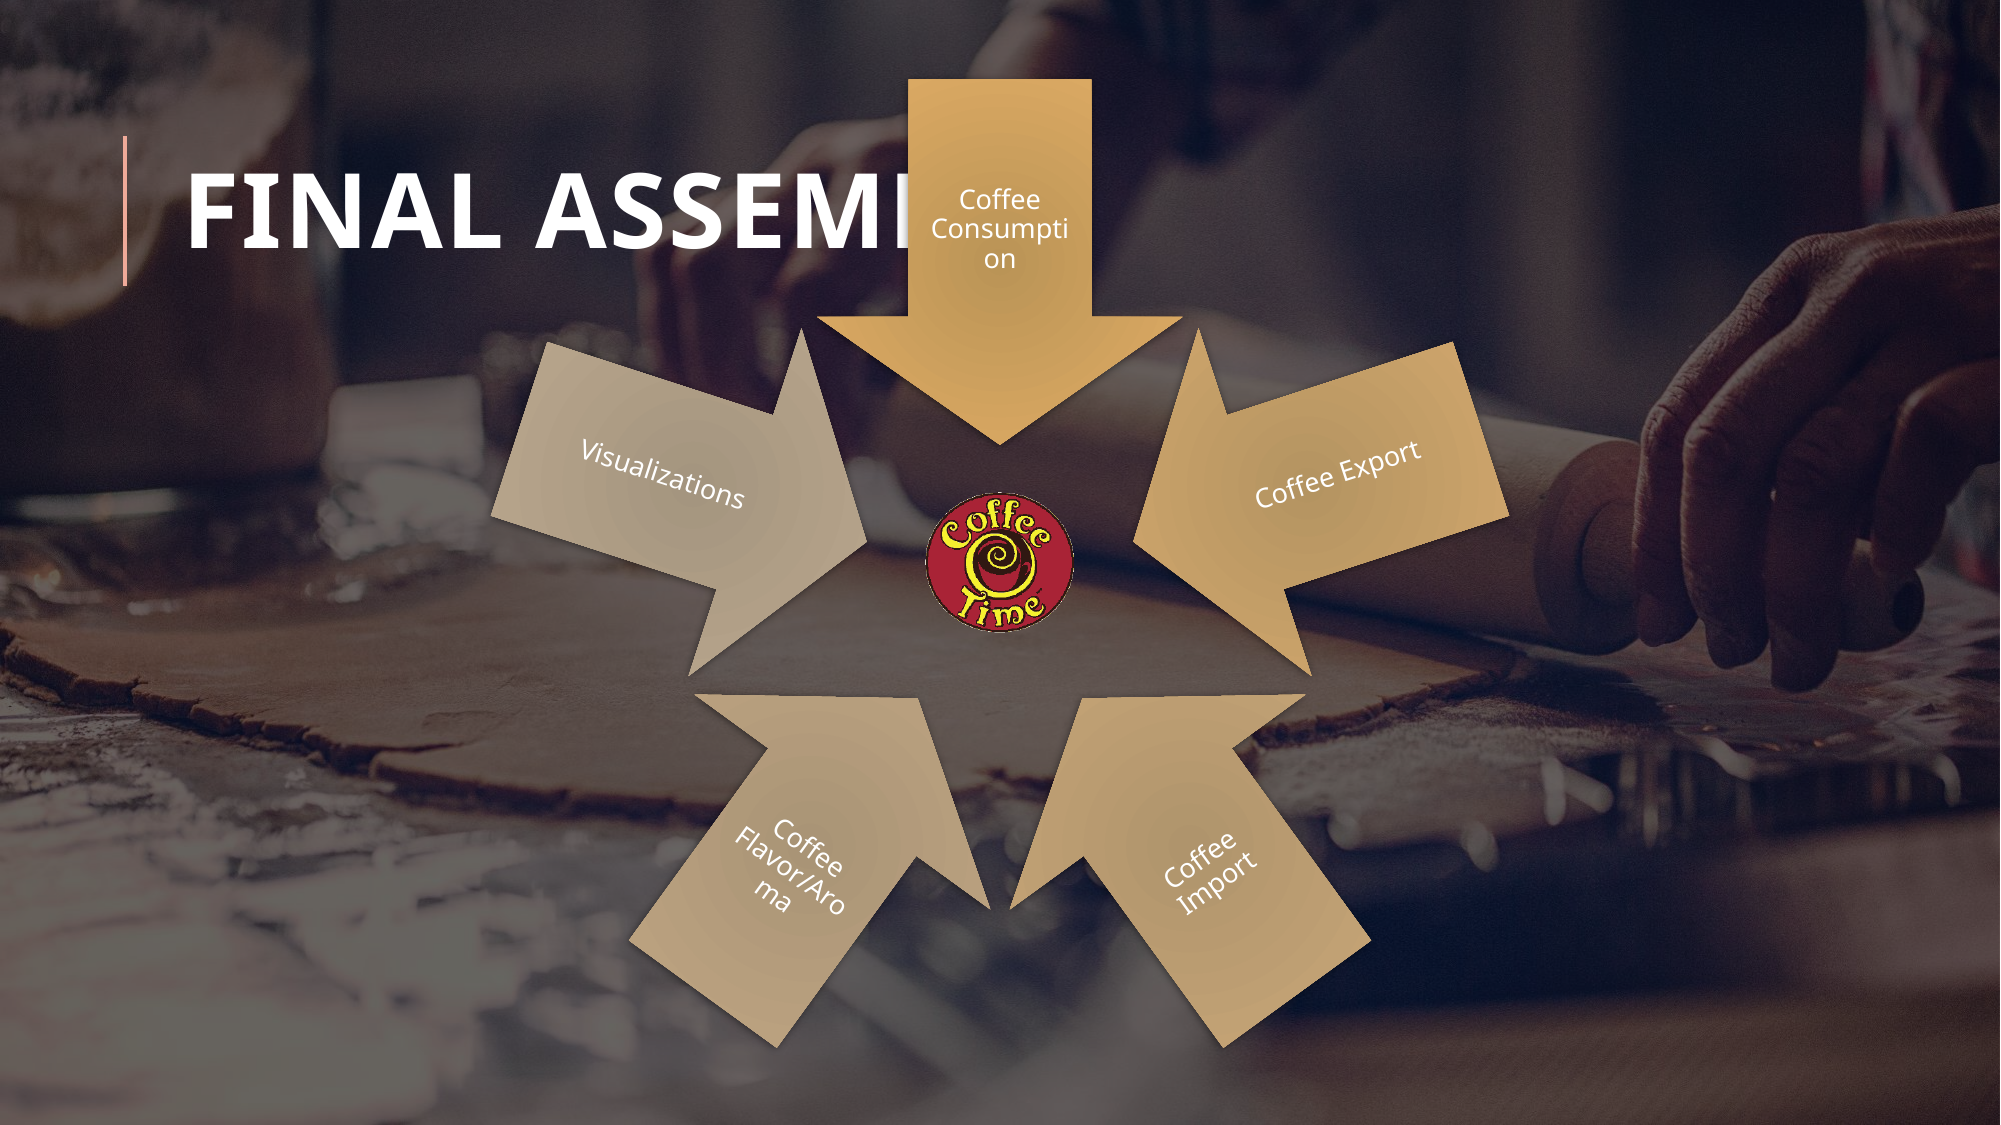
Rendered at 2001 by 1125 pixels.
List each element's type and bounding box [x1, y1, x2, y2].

list [364, 79, 1636, 1030]
picture [0, 0, 2000, 1125]
